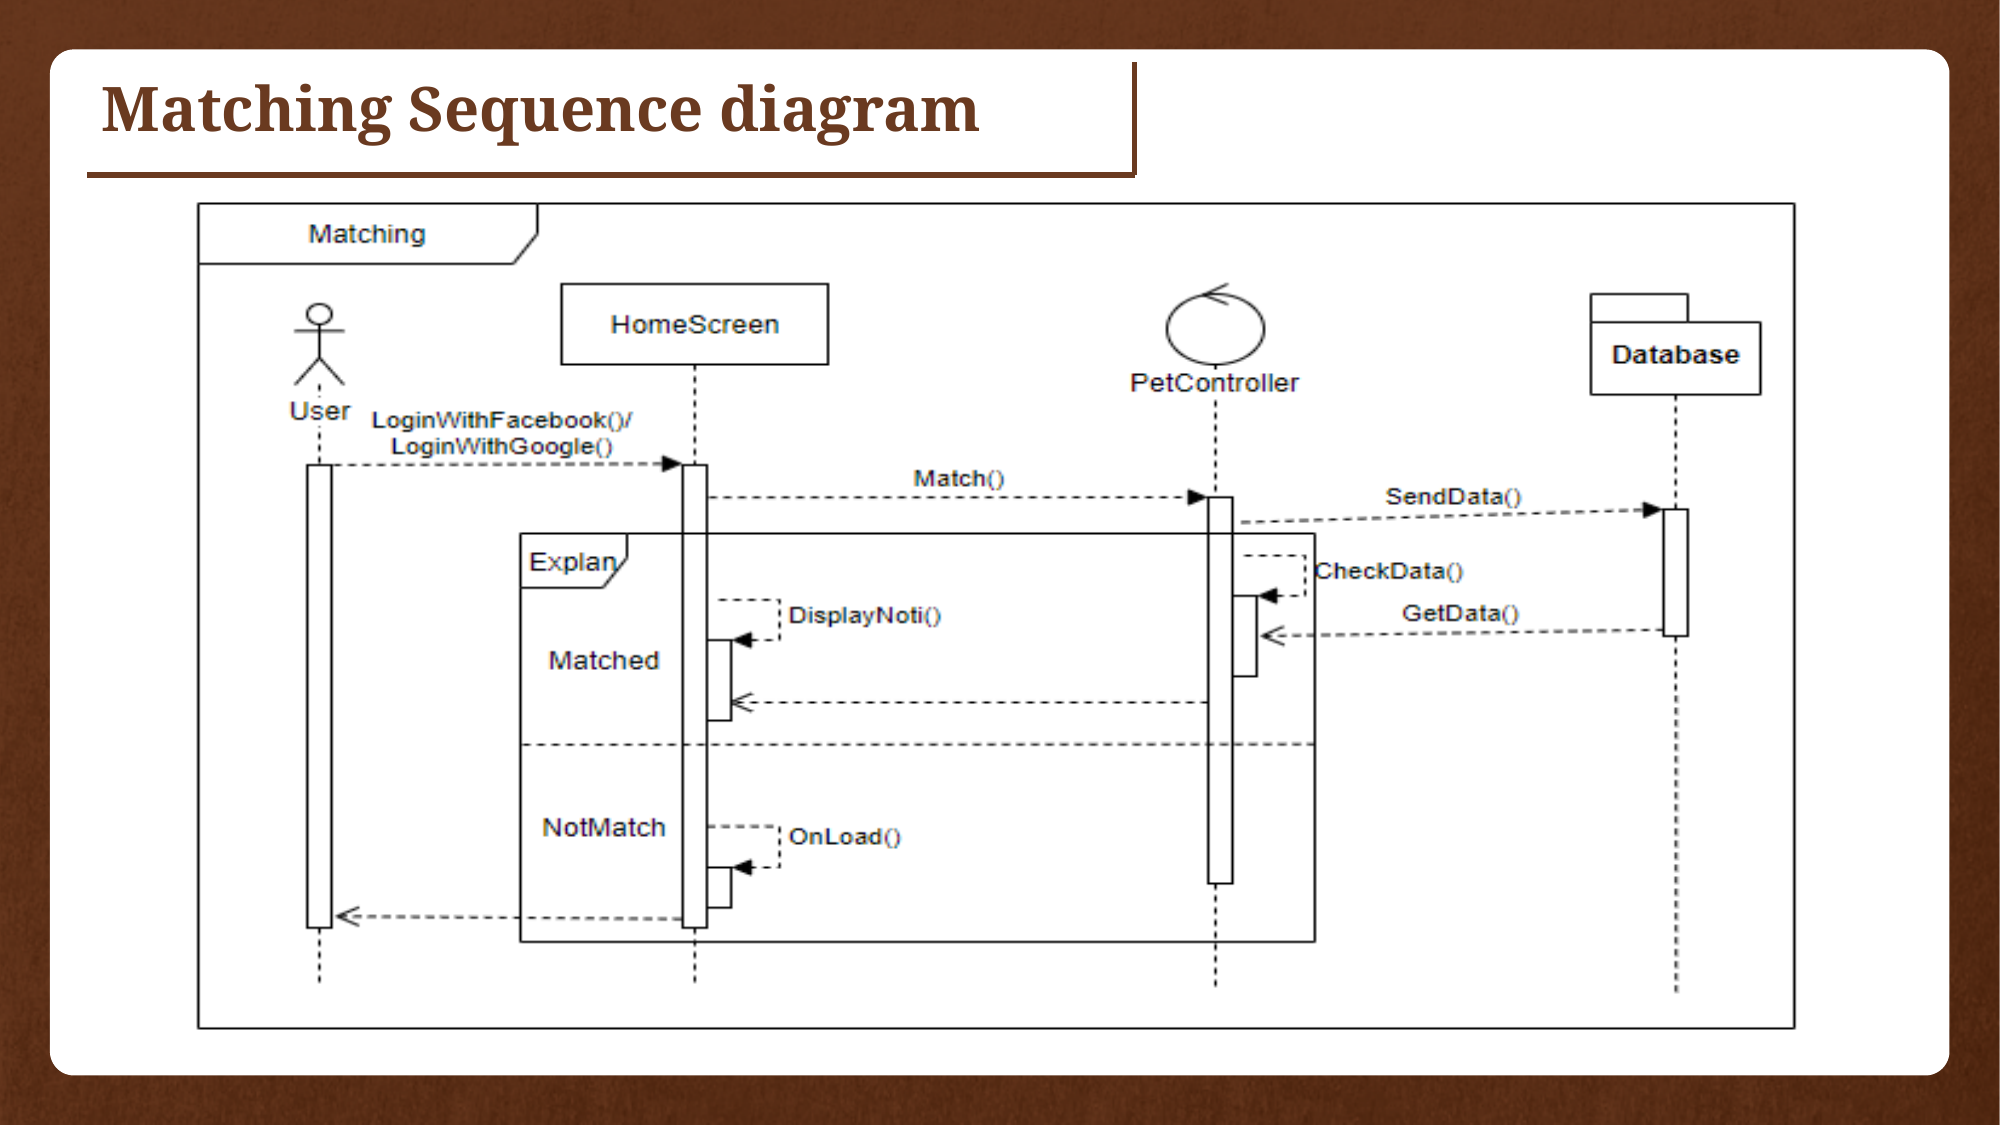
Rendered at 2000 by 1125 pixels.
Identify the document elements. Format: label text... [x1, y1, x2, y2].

text_box Matching Sequence diagram [87, 62, 1138, 200]
picture [193, 199, 1806, 1038]
